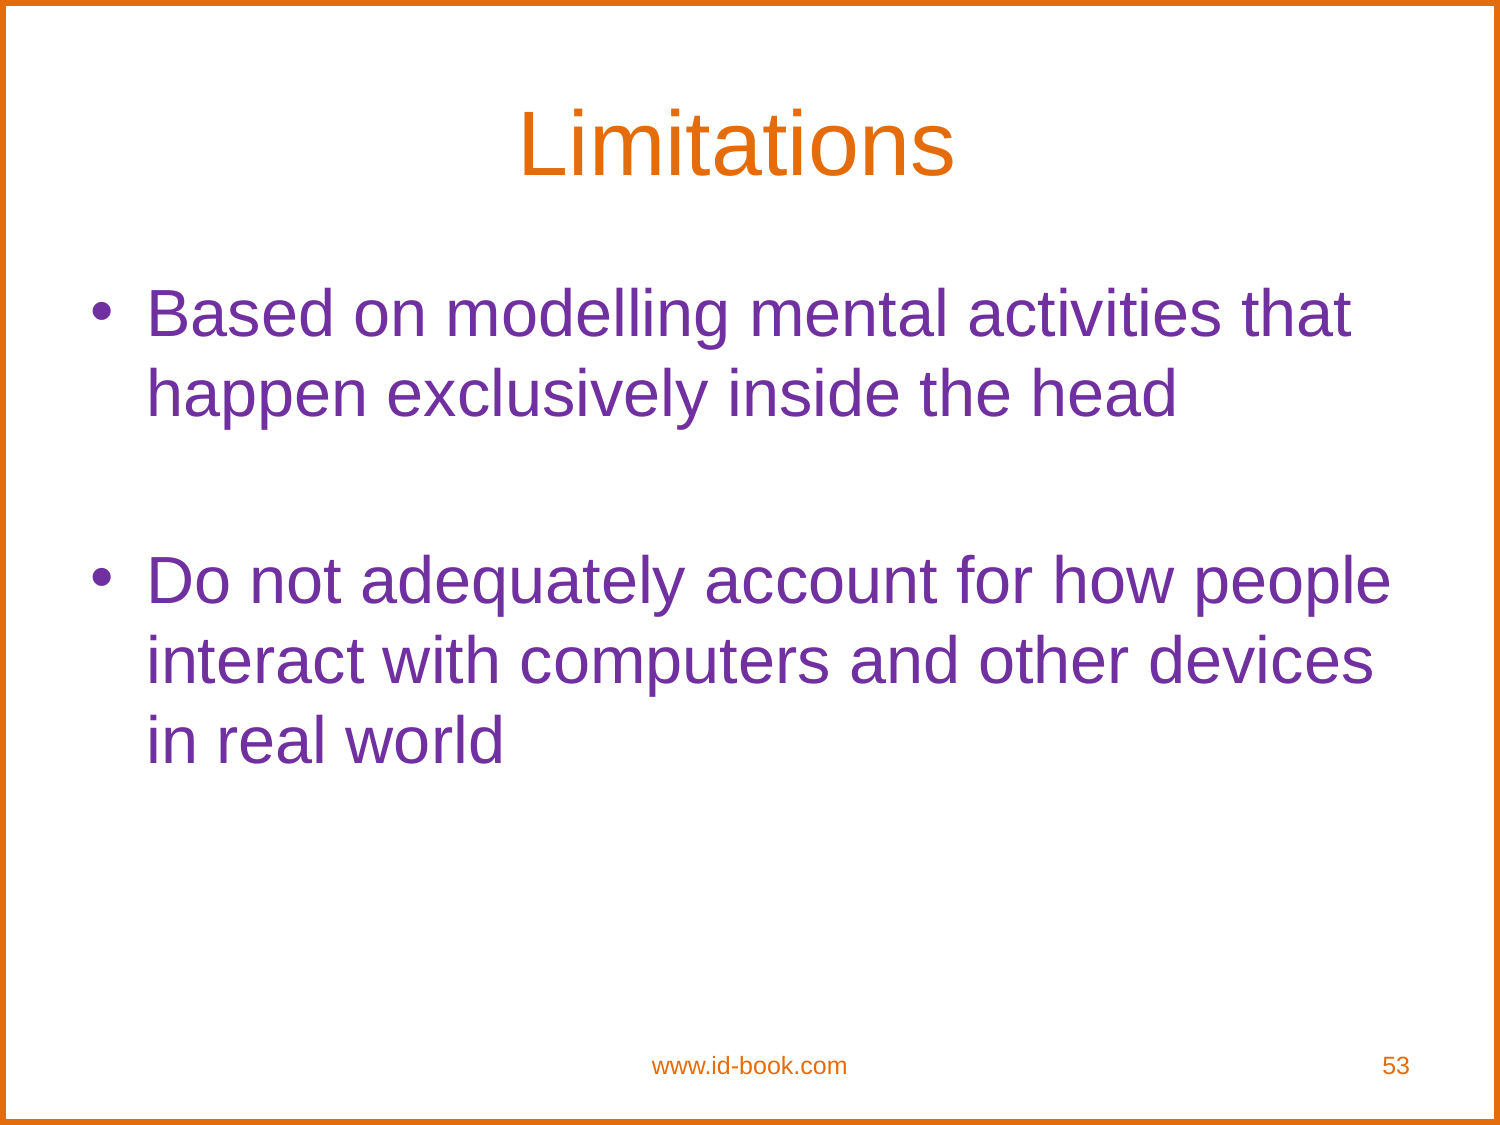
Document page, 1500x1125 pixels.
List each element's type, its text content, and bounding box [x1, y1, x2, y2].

slide_number 53 [1074, 1042, 1425, 1103]
title Limitations [75, 45, 1425, 233]
list Based on modelling mental activities that happen exclusively inside the head Do not adequately account for how people interact with computers and other devices in real world [75, 262, 1425, 1005]
footer www.id-book.com [512, 1042, 988, 1103]
